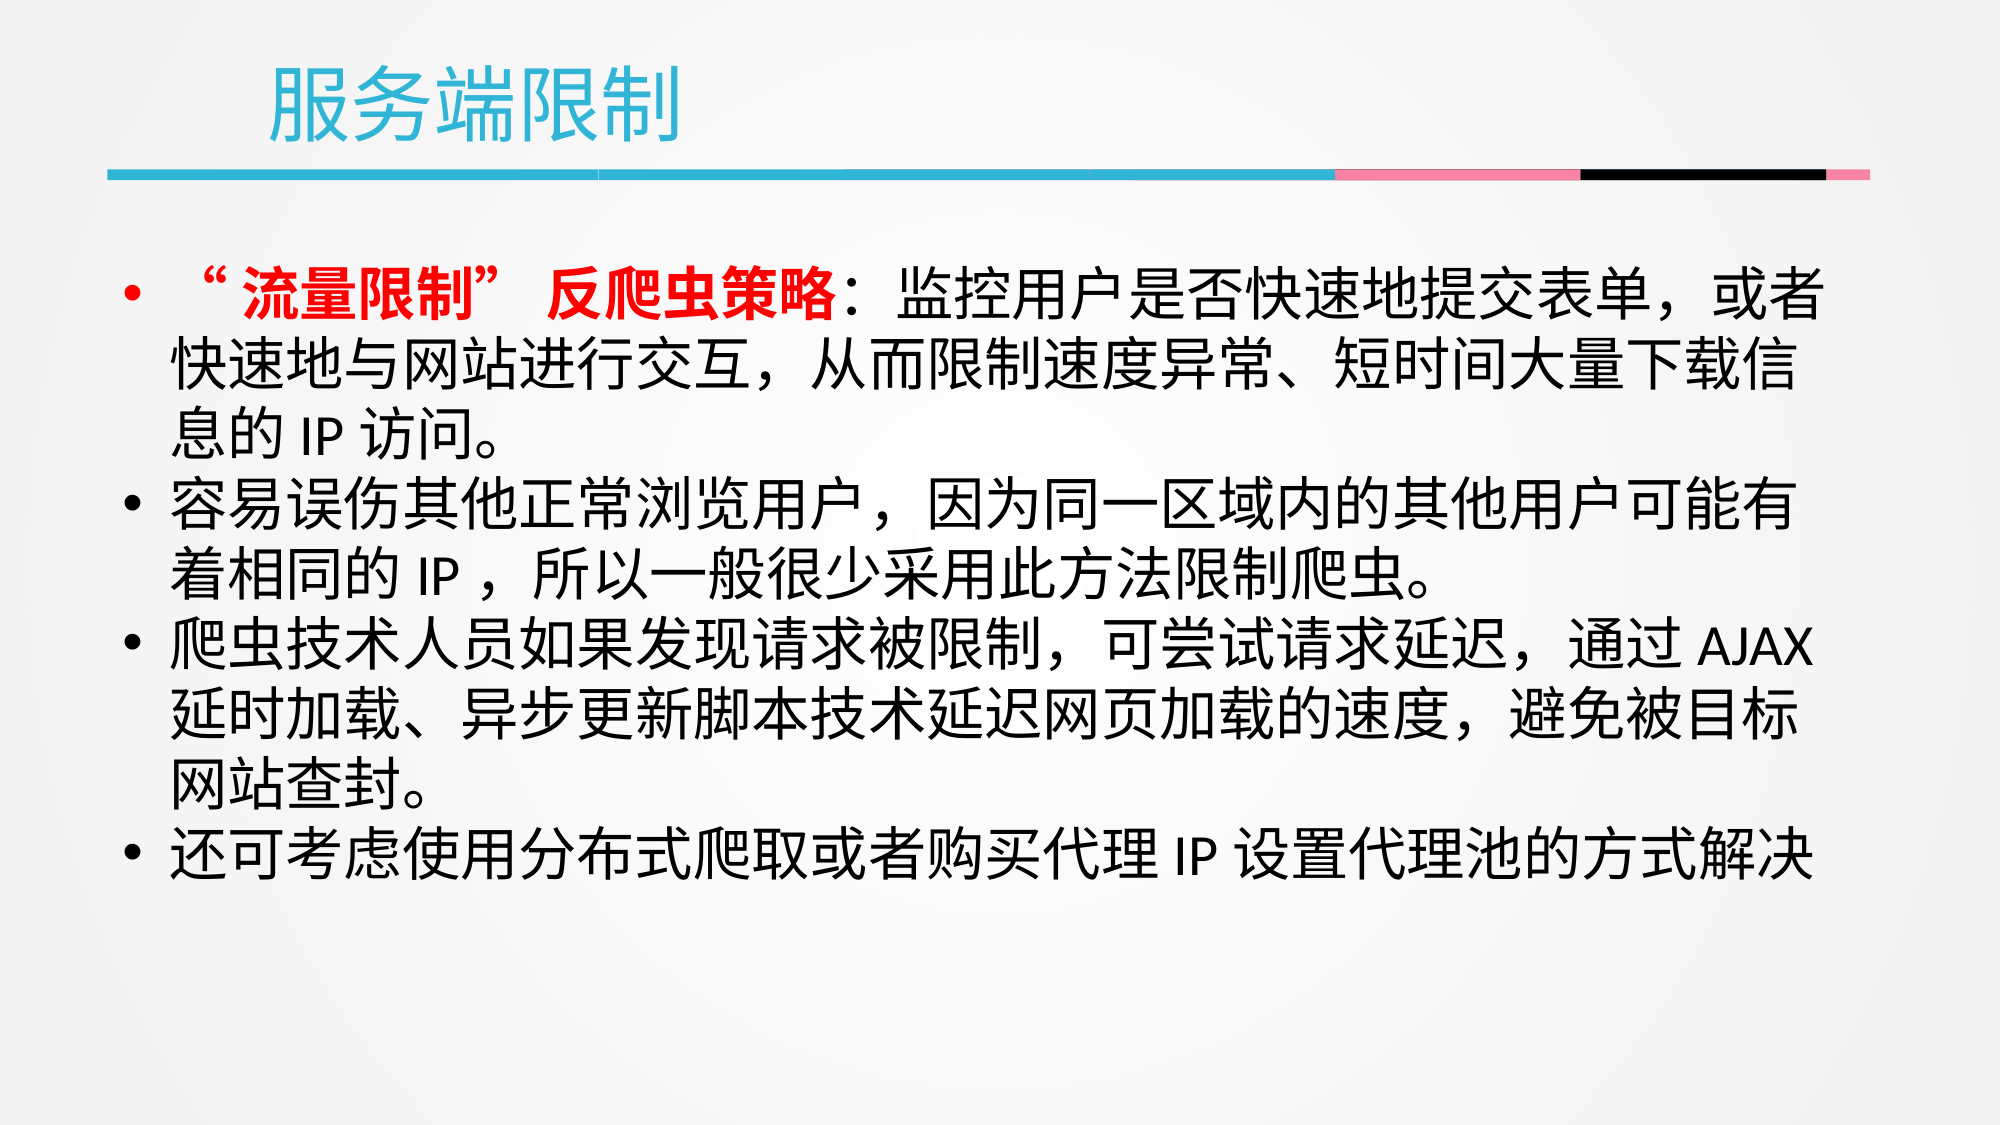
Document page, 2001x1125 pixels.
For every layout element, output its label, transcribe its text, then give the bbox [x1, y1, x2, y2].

text_box 服务端限制 [252, 44, 699, 160]
text_box “流量限制” 反爬虫策略：监控用户是否快速地提交表单，或者快速地与网站进行交互，从而限制速度异常、短时间大量下载信息的IP访问。 容易误伤其他正常浏览用户，因为同一区域内的其他用户可能有着相同的IP，所以一般很少采用此方法限制爬虫。 爬虫技术人员如果发现请求被限制，可尝试请求延迟，通过AJAX延时加载、异步更新脚本技术延迟网页加载的速度，避免被目标网站查封。 还可考虑使用分布式爬取或者购买代理IP设置代理池的方式解决 [107, 249, 1871, 1125]
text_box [107, 169, 1827, 181]
text_box [1827, 168, 1871, 181]
